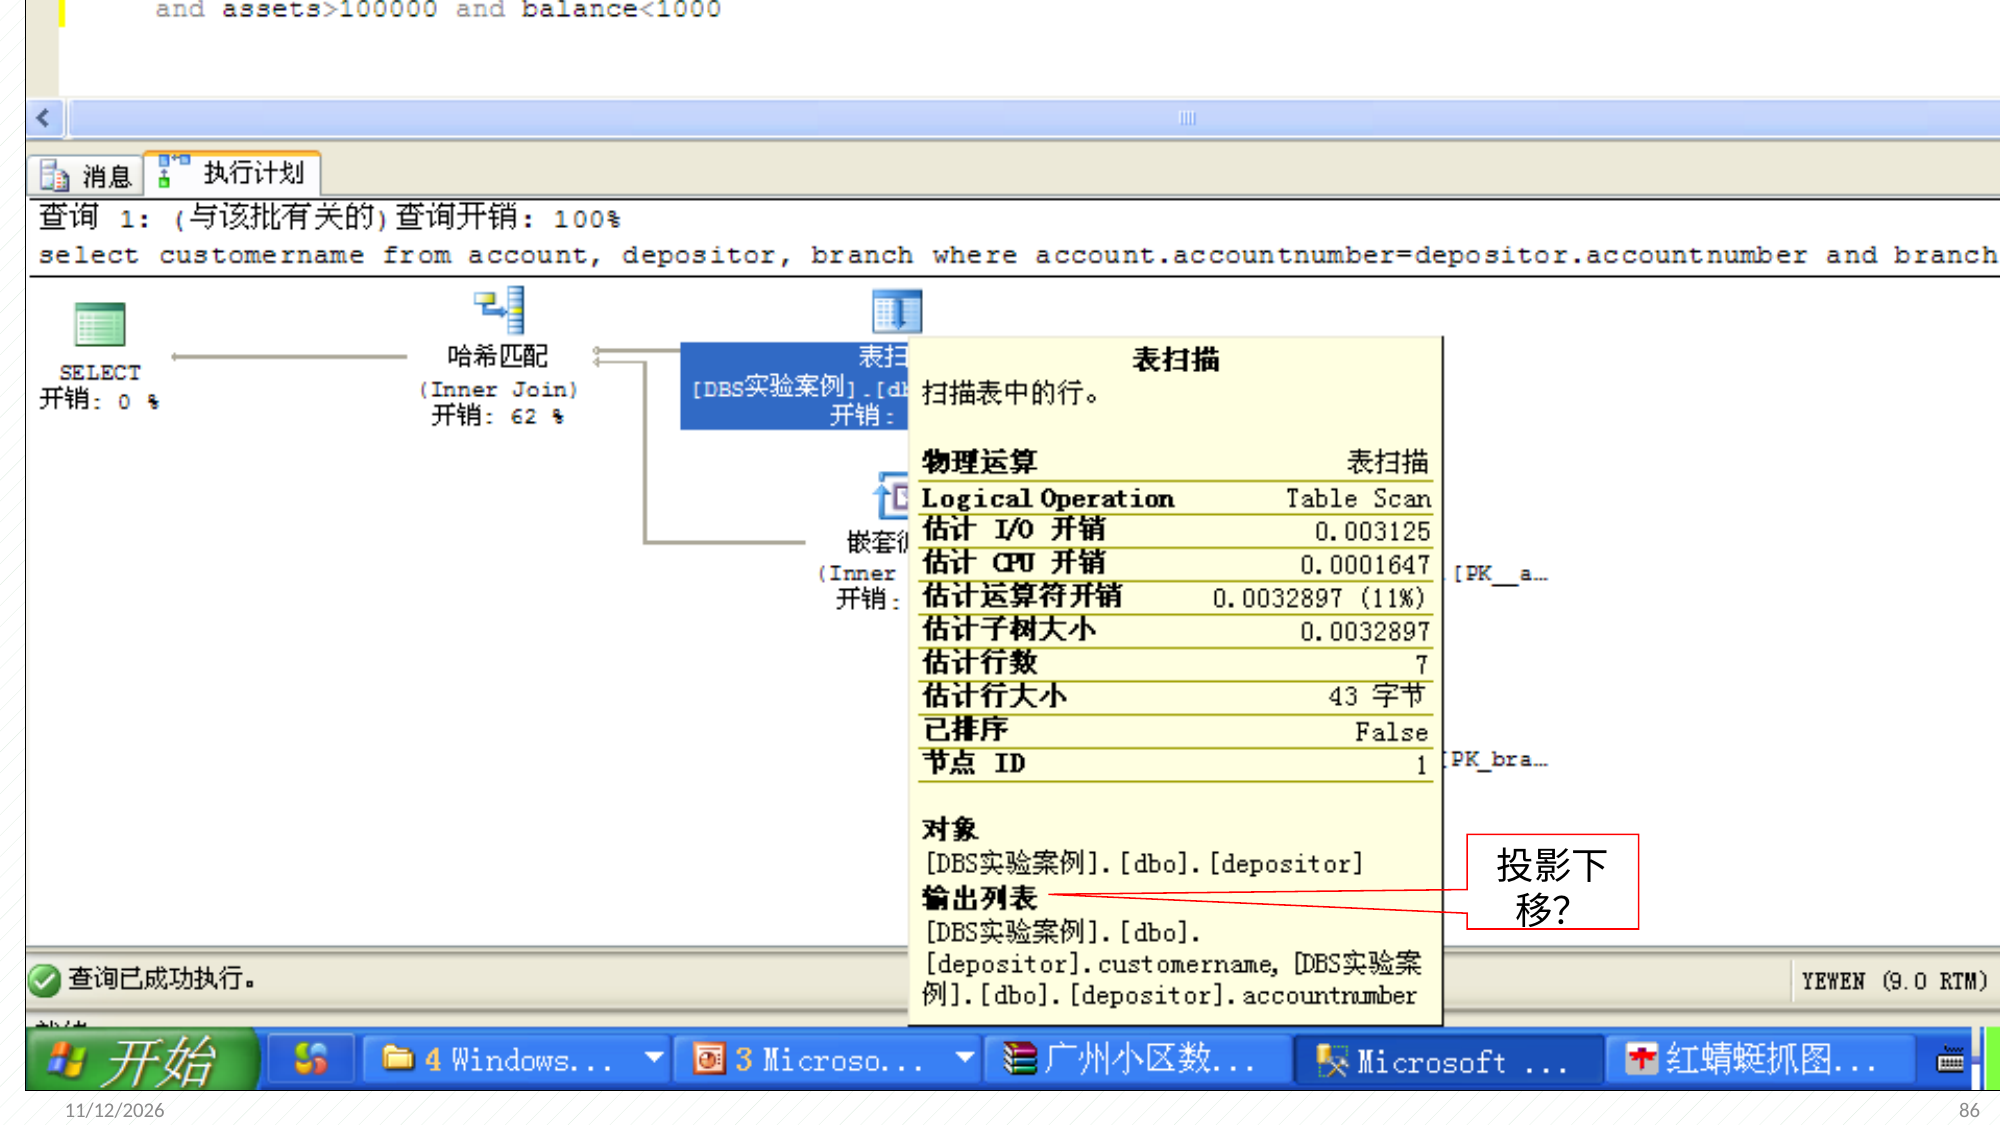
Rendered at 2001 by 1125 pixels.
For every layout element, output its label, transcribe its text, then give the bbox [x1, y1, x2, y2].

picture [26, 0, 2000, 1090]
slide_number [49, 1091, 500, 1125]
slide_number 86 [1545, 1091, 1996, 1125]
